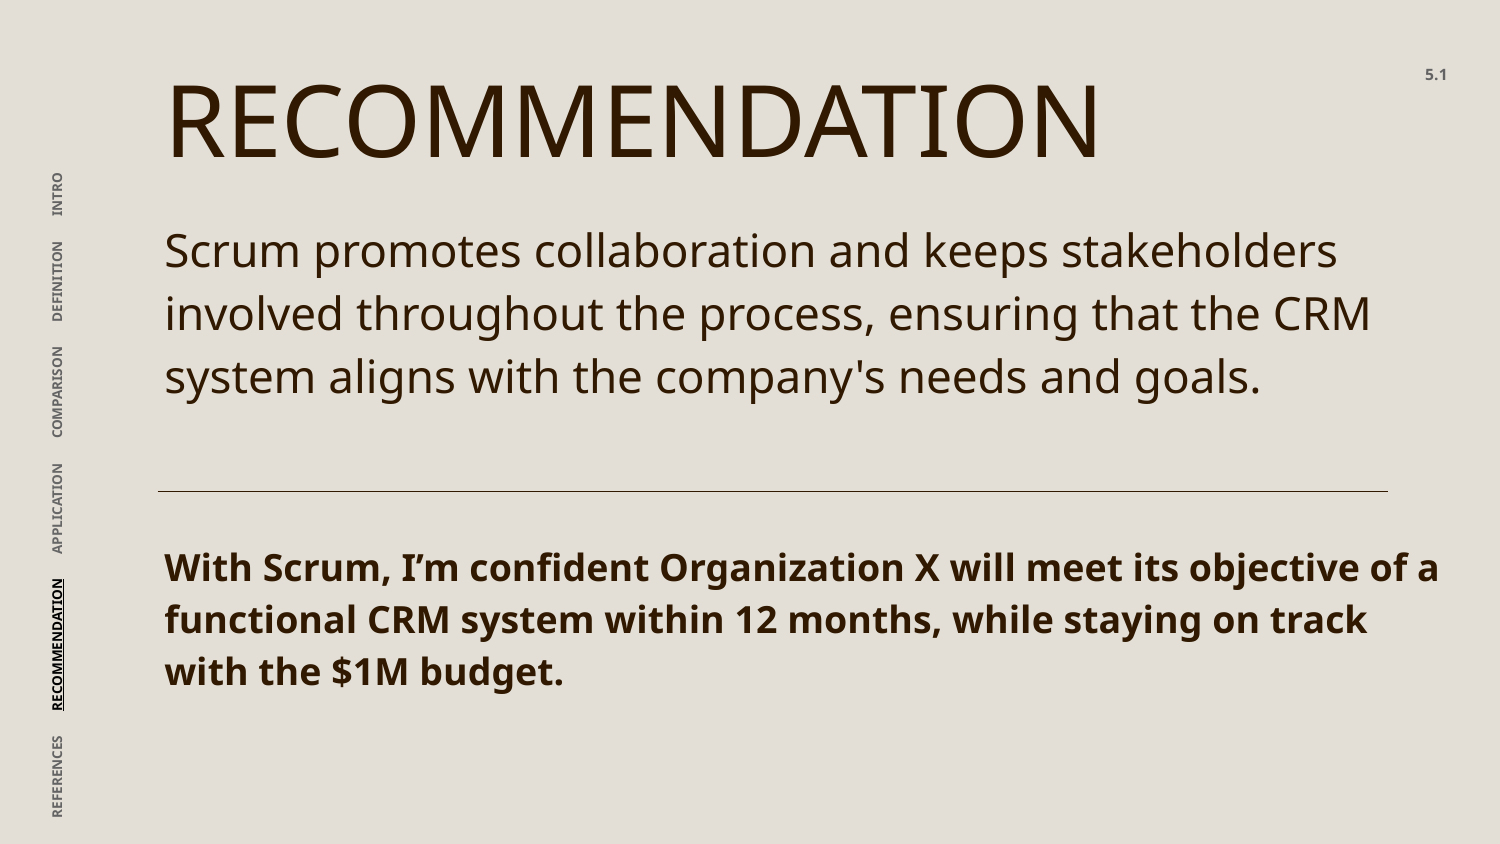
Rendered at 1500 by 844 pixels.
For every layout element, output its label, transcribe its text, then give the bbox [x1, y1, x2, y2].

subtitle REFERENCES RECOMMENDATION APPLICATION COMPARISON DEFINITION INTRO [20, 10, 79, 834]
list With Scrum, I’m confident Organization X will meet its objective of a functional CRM system within 12 months, while staying on track with the $1M budget. [149, 522, 1463, 793]
list Scrum promotes collaboration and keeps stakeholders involved throughout the process, ensuring that the CRM system aligns with the company's needs and goals. [149, 197, 1397, 522]
title RECOMMENDATION [149, 42, 1321, 198]
slide_number 5.1 [1392, 42, 1463, 107]
